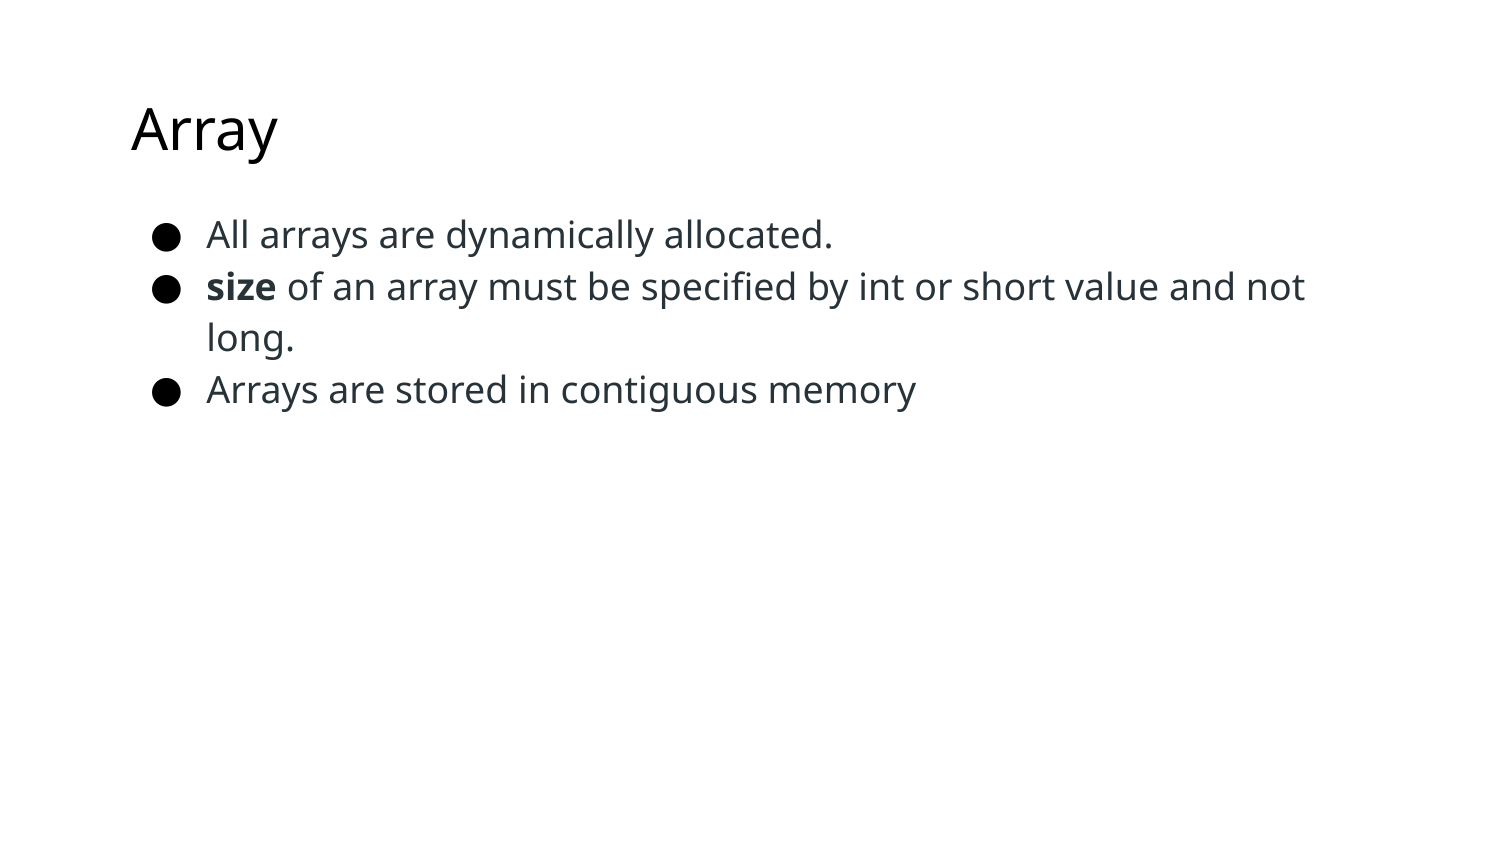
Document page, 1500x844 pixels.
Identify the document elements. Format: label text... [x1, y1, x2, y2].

title Array [116, 88, 1384, 167]
list All arrays are dynamically allocated. size of an array must be specified by int or short value and not long. Arrays are stored in contiguous memory [116, 189, 1384, 756]
